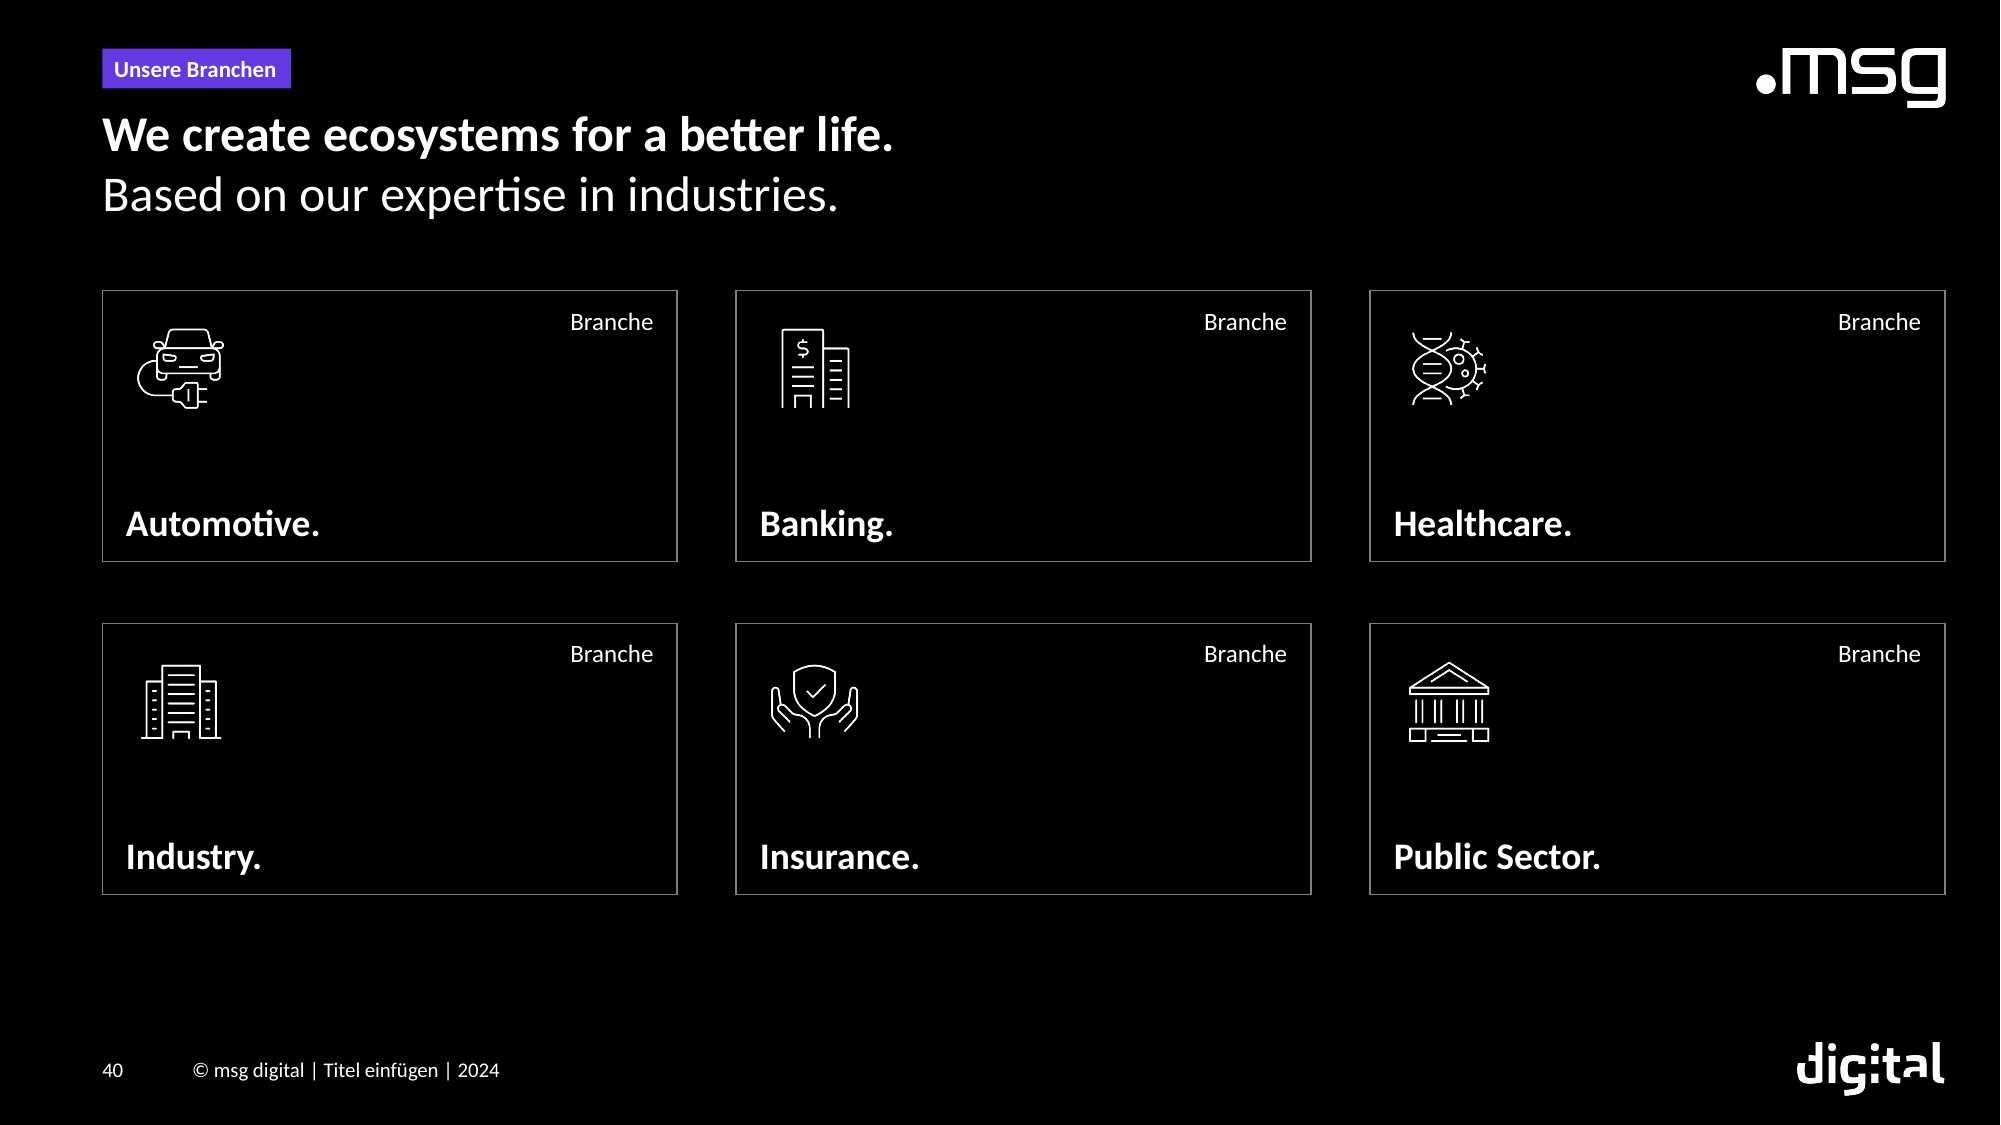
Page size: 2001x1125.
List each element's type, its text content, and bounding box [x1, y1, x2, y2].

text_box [735, 289, 1312, 562]
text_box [735, 622, 1312, 895]
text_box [1369, 289, 1946, 562]
picture [1797, 1042, 1945, 1096]
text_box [101, 289, 678, 562]
slide_number 40 [102, 1057, 169, 1083]
title We create ecosystems for a better life. Based on our expertise in industries. [102, 101, 1659, 223]
list Unsere Branchen [102, 48, 292, 89]
picture [1756, 48, 1946, 108]
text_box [1369, 622, 1946, 895]
footer © msg digital | Titel einfügen | 2024 [192, 1057, 1000, 1083]
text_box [101, 622, 678, 895]
